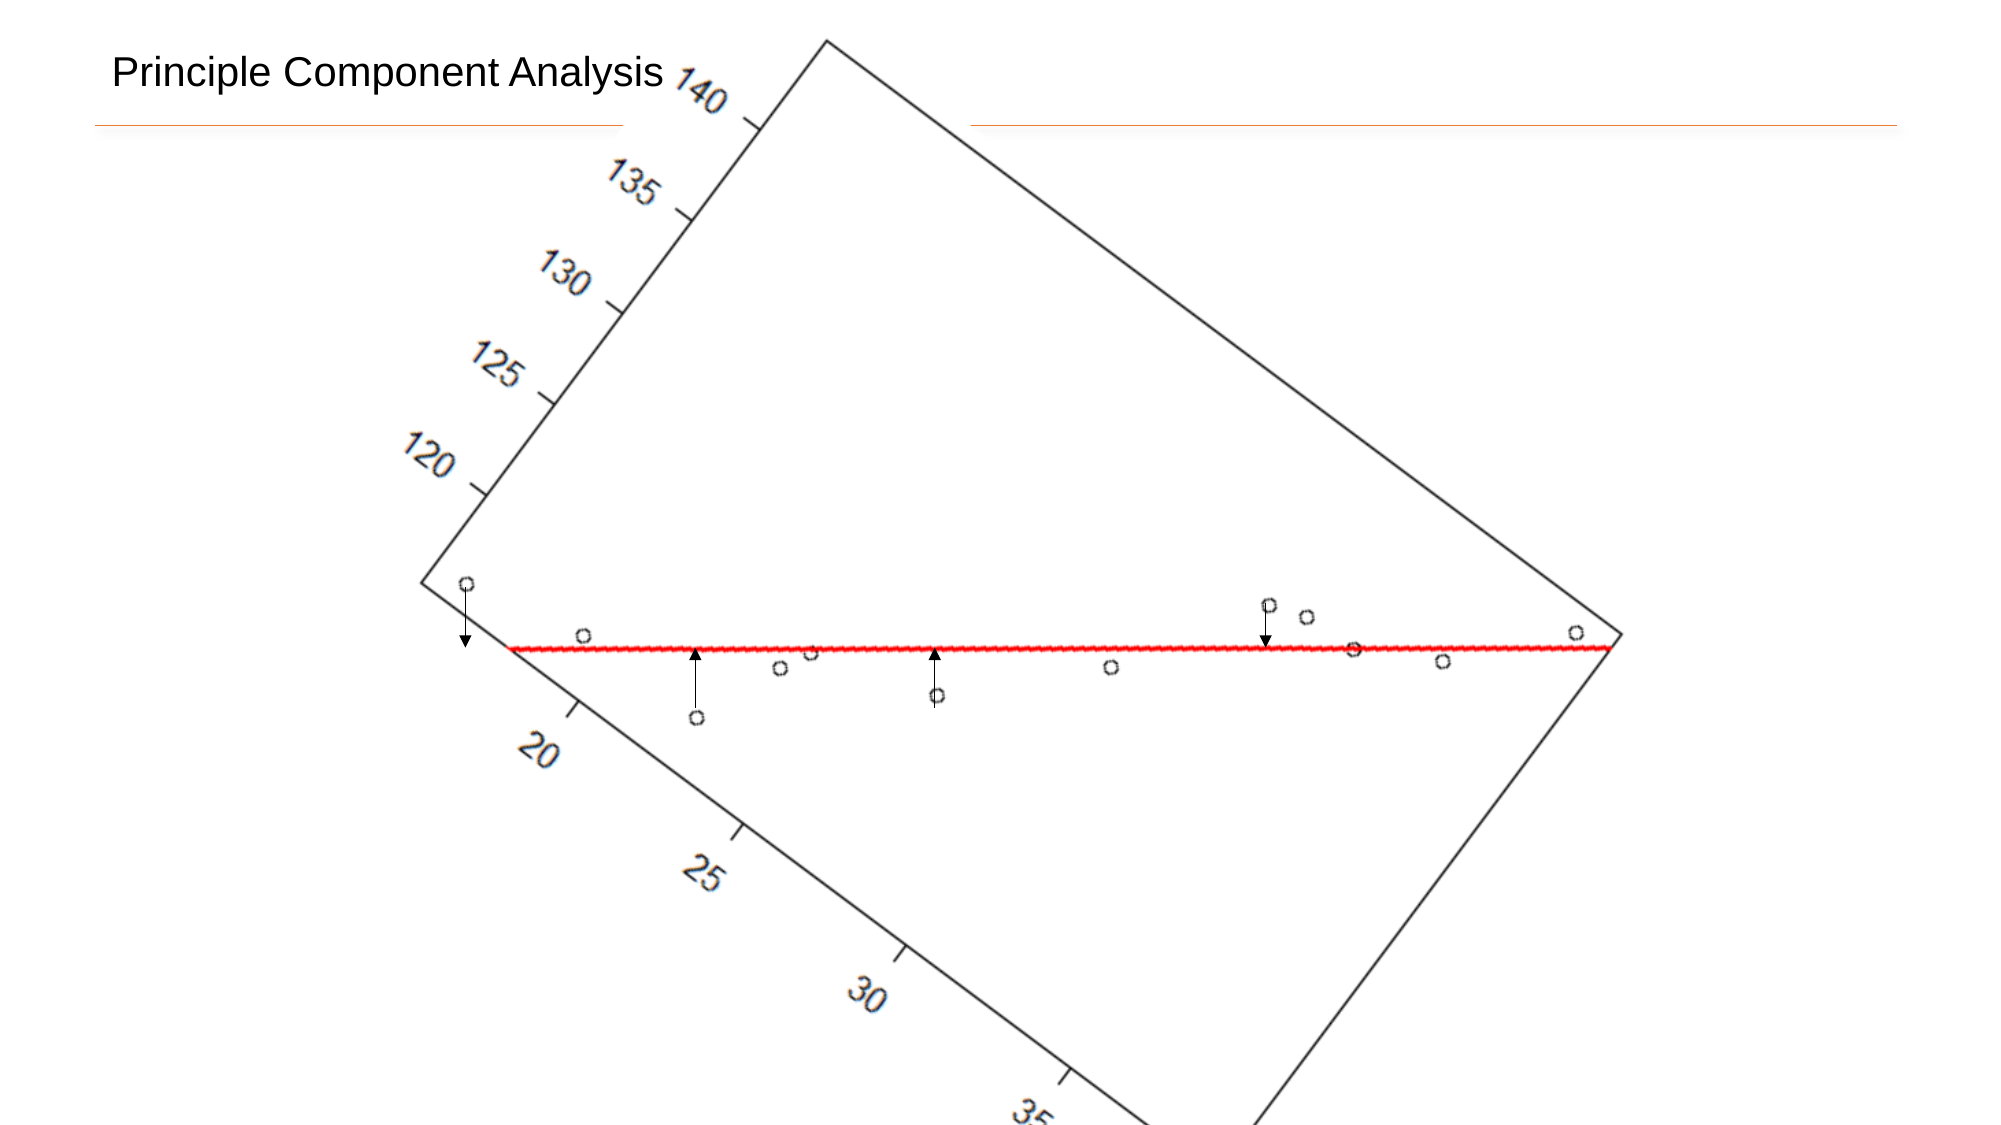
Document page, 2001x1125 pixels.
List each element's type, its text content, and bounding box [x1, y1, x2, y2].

picture [274, 126, 1677, 1125]
picture [626, 0, 968, 125]
text_box Principle Component Analysis [96, 36, 680, 102]
